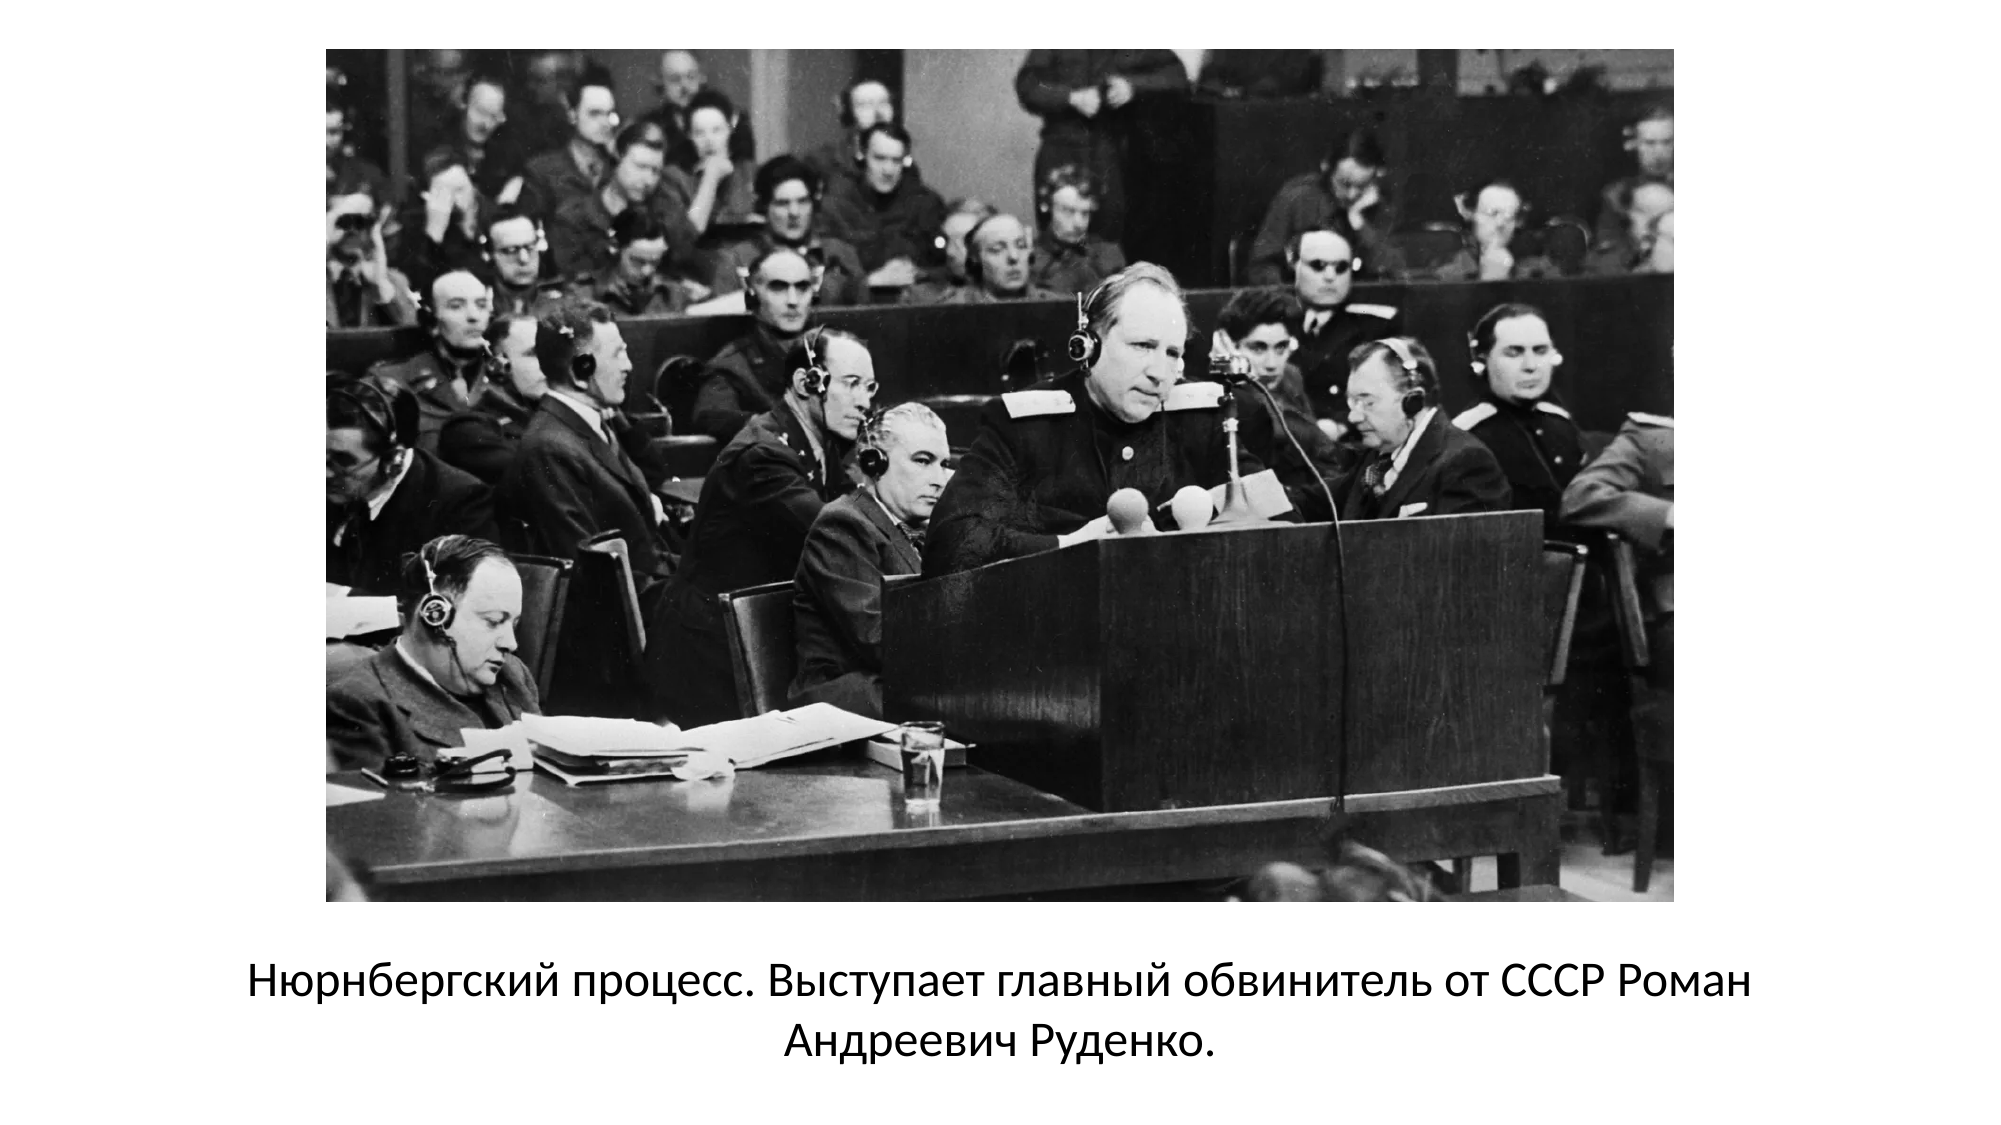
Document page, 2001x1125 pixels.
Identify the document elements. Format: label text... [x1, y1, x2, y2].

picture [326, 49, 1674, 902]
text_box Нюрнбергский процесс. Выступает главный обвинитель от СССР Роман Андреевич Руденко. [126, 938, 1874, 1074]
